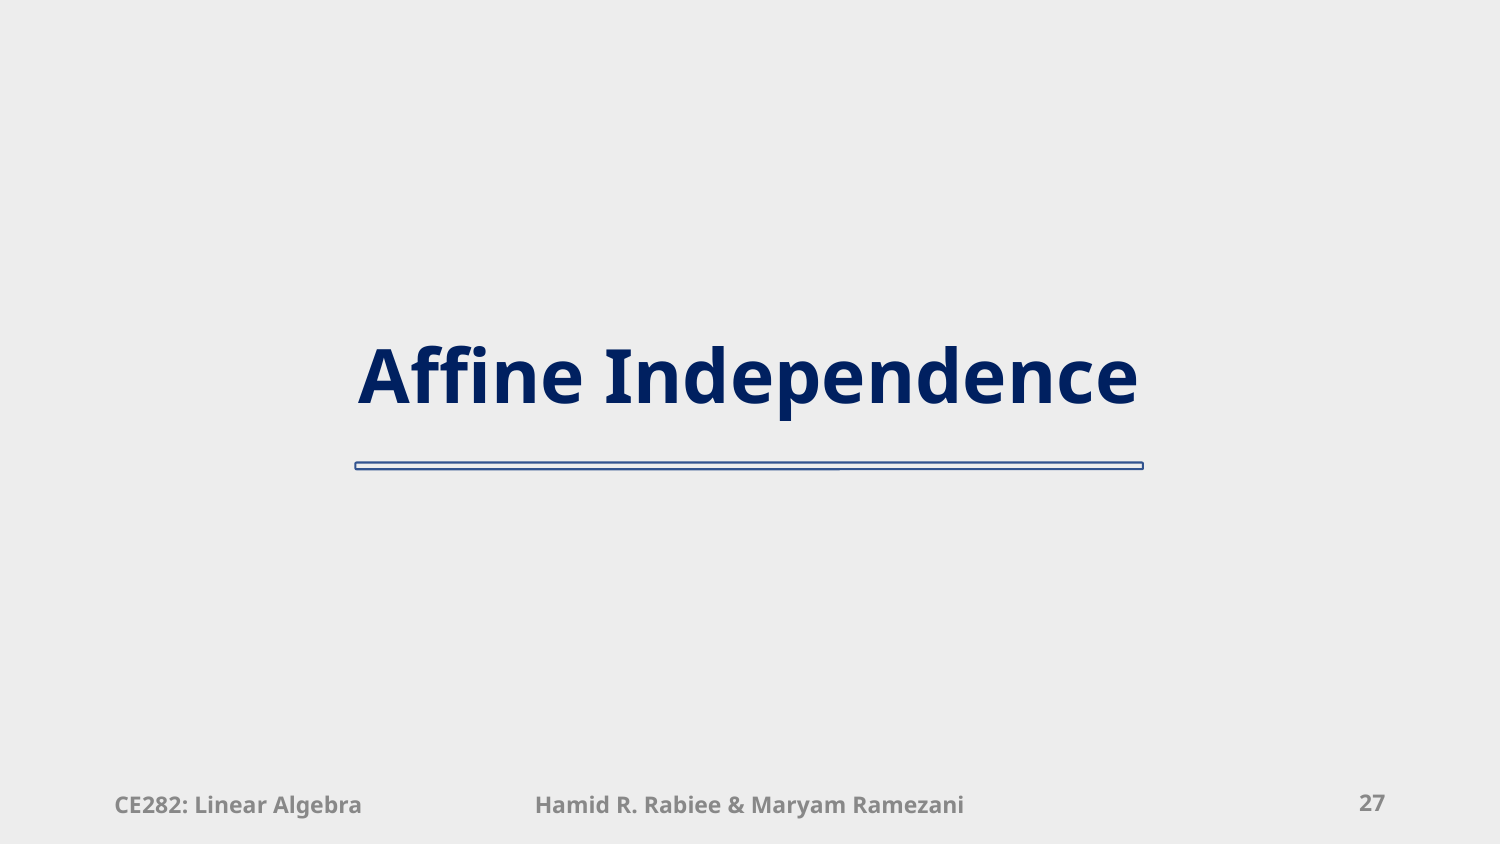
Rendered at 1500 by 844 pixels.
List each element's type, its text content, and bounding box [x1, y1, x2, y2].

slide_number 27 [1059, 782, 1397, 827]
title Affine Independence [102, 210, 1397, 426]
footer Hamid R. Rabiee & Maryam Ramezani [496, 782, 1004, 827]
slide_number CE282: Linear Algebra [103, 782, 441, 827]
